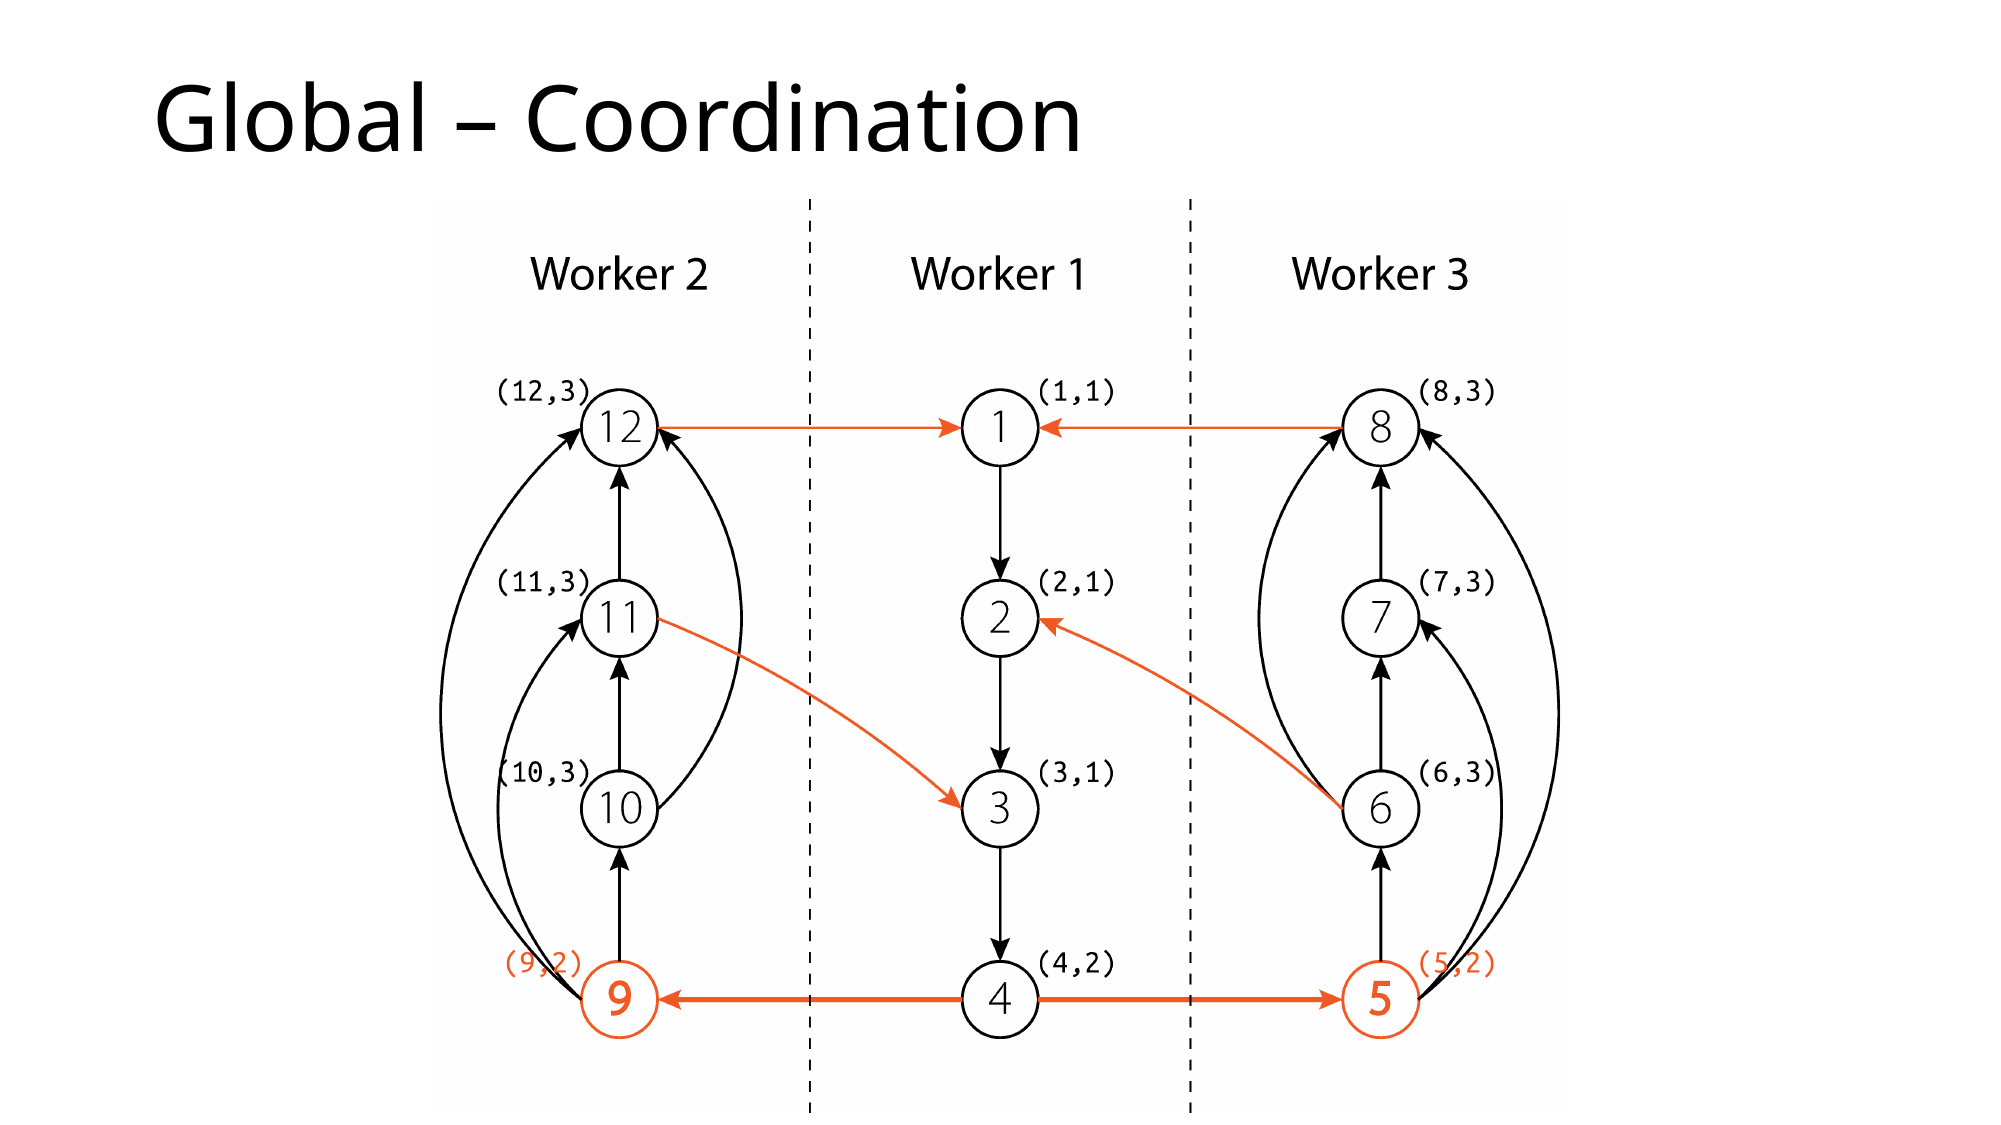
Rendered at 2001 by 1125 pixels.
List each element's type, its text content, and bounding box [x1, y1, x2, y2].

title Global – Coordination [137, 59, 1863, 185]
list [429, 199, 1571, 1113]
